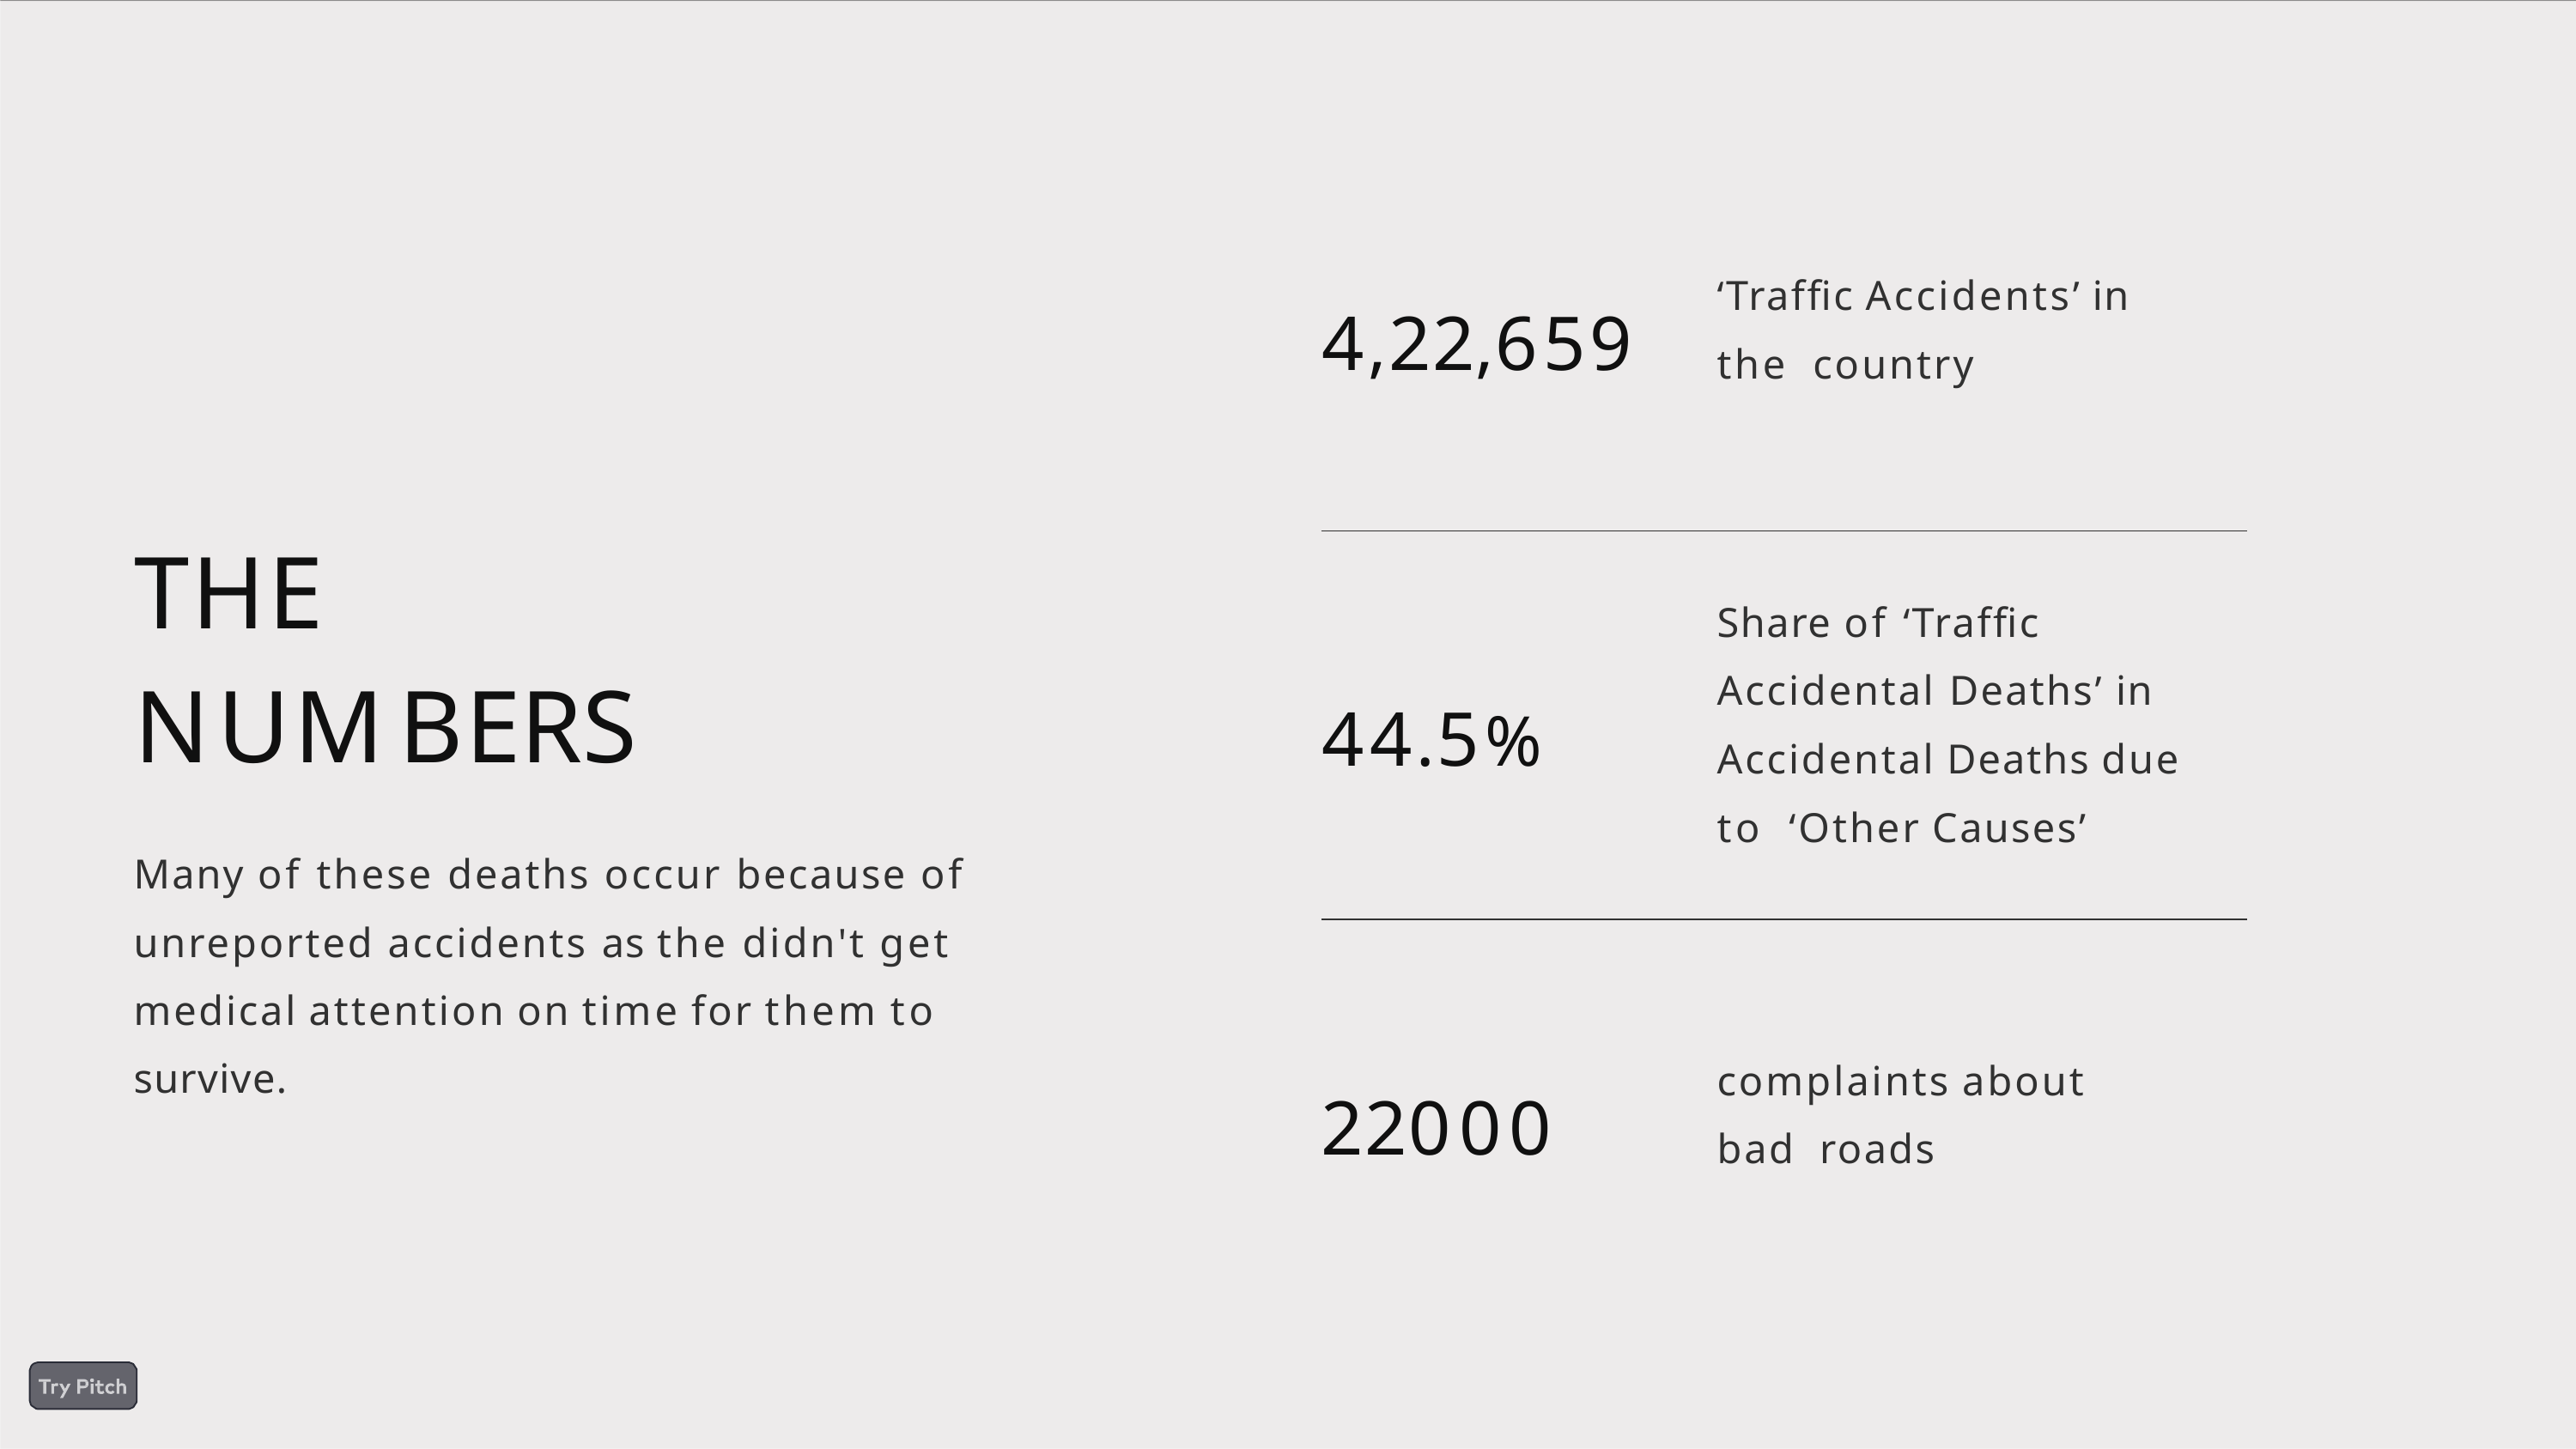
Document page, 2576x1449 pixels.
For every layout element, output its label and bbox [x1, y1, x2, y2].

text_box [28, 1361, 138, 1410]
picture [0, 0, 2576, 1449]
